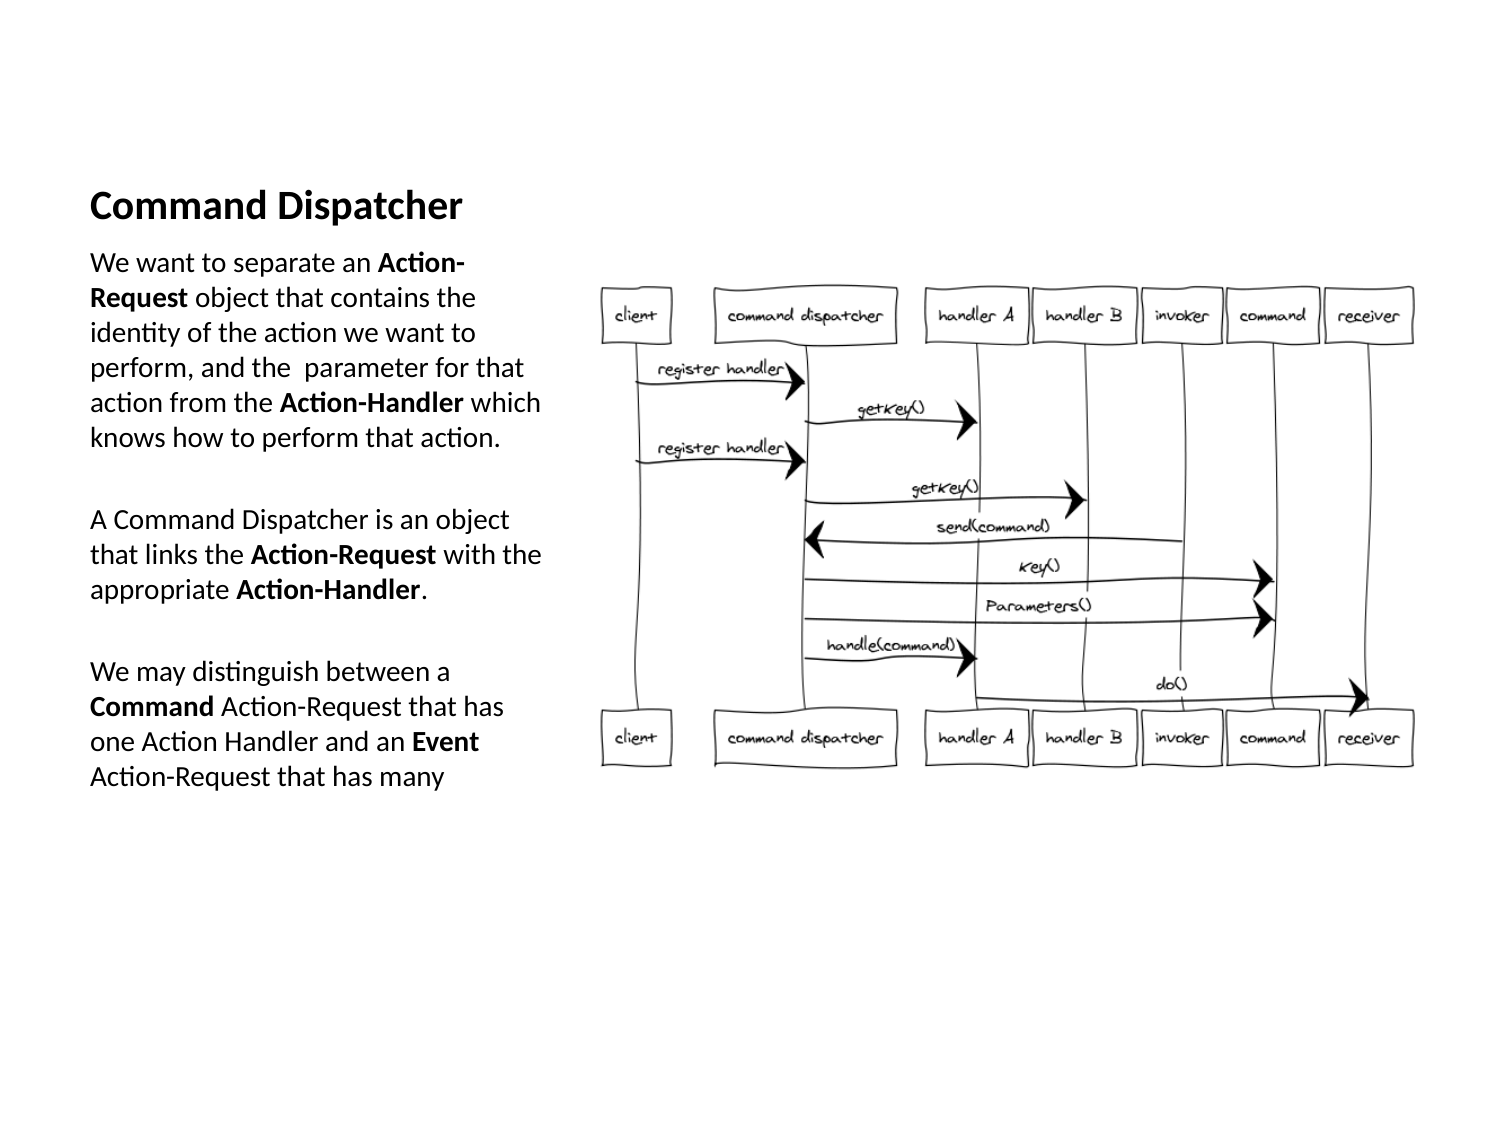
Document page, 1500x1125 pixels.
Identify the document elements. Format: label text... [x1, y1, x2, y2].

list We want to separate an Action-Request object that contains the identity of the action we want to perform, and the parameter for that action from the Action-Handler which knows how to perform that action. A Command Dispatcher is an object that links the Action-Request with the appropriate Action-Handler. We may distinguish between a Command Action-Request that has one Action Handler and an Event Action-Request that has many [75, 235, 569, 1005]
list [586, 275, 1426, 775]
title Command Dispatcher [75, 44, 569, 235]
